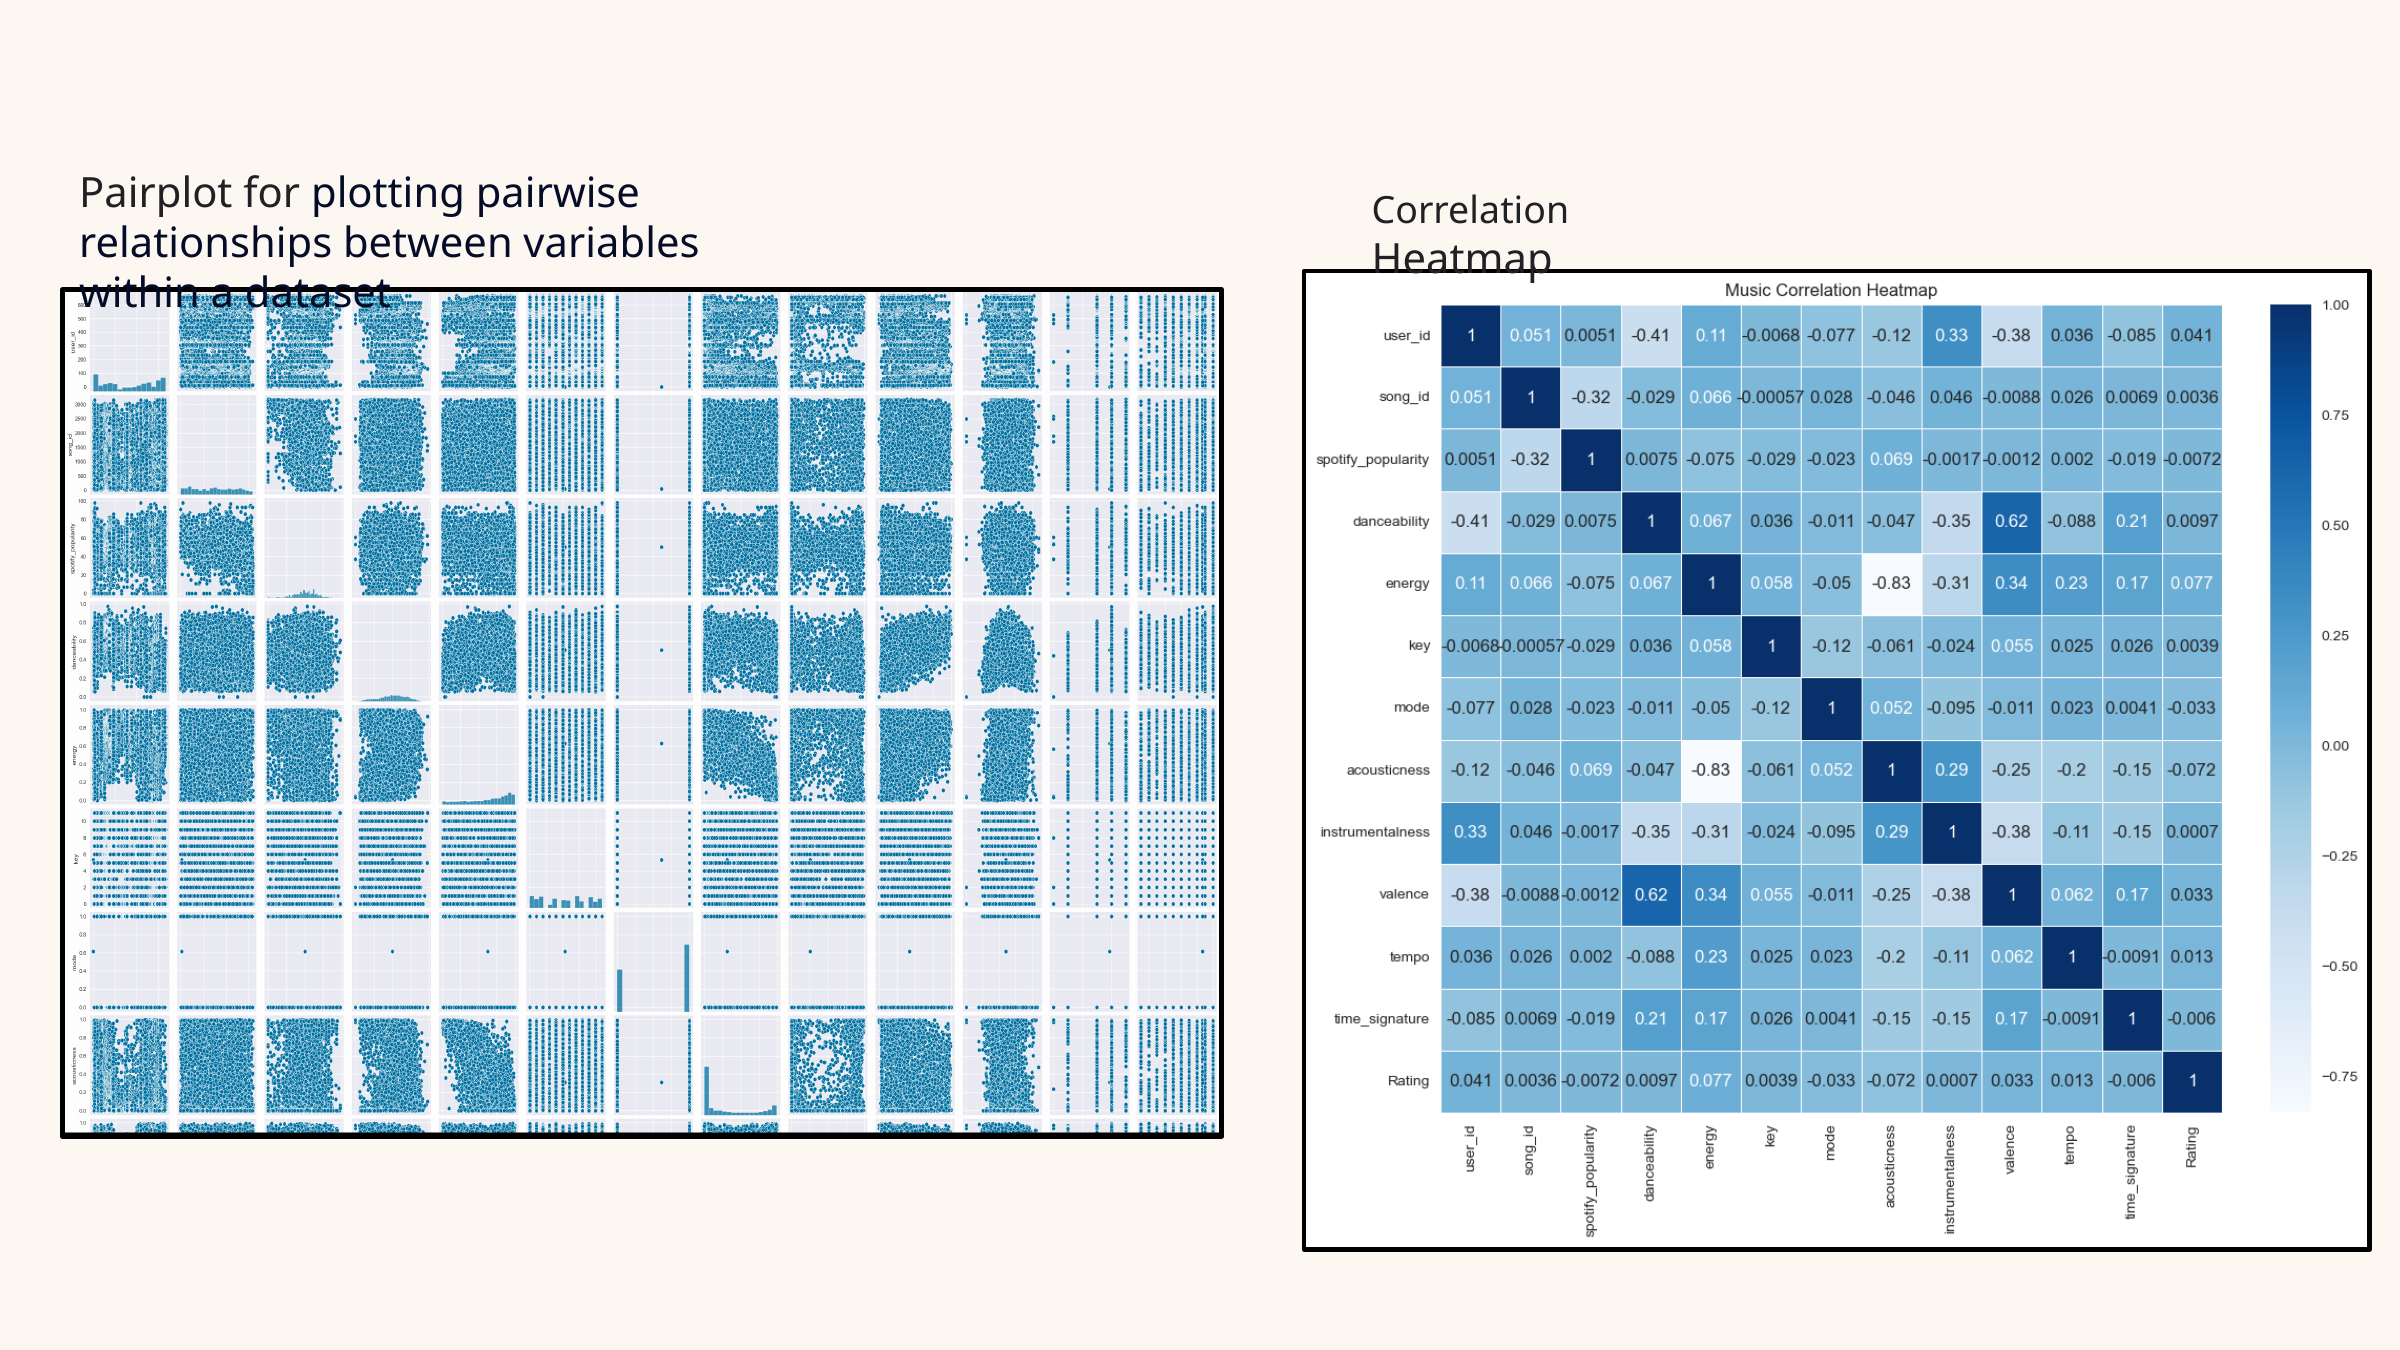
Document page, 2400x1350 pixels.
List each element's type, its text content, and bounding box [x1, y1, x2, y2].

text_box Pairplot for plotting pairwise relationships between variables within a dataset [64, 157, 845, 291]
picture [64, 291, 1220, 1135]
text_box Correlation Heatmap [1356, 179, 1750, 273]
picture [1306, 273, 2368, 1247]
